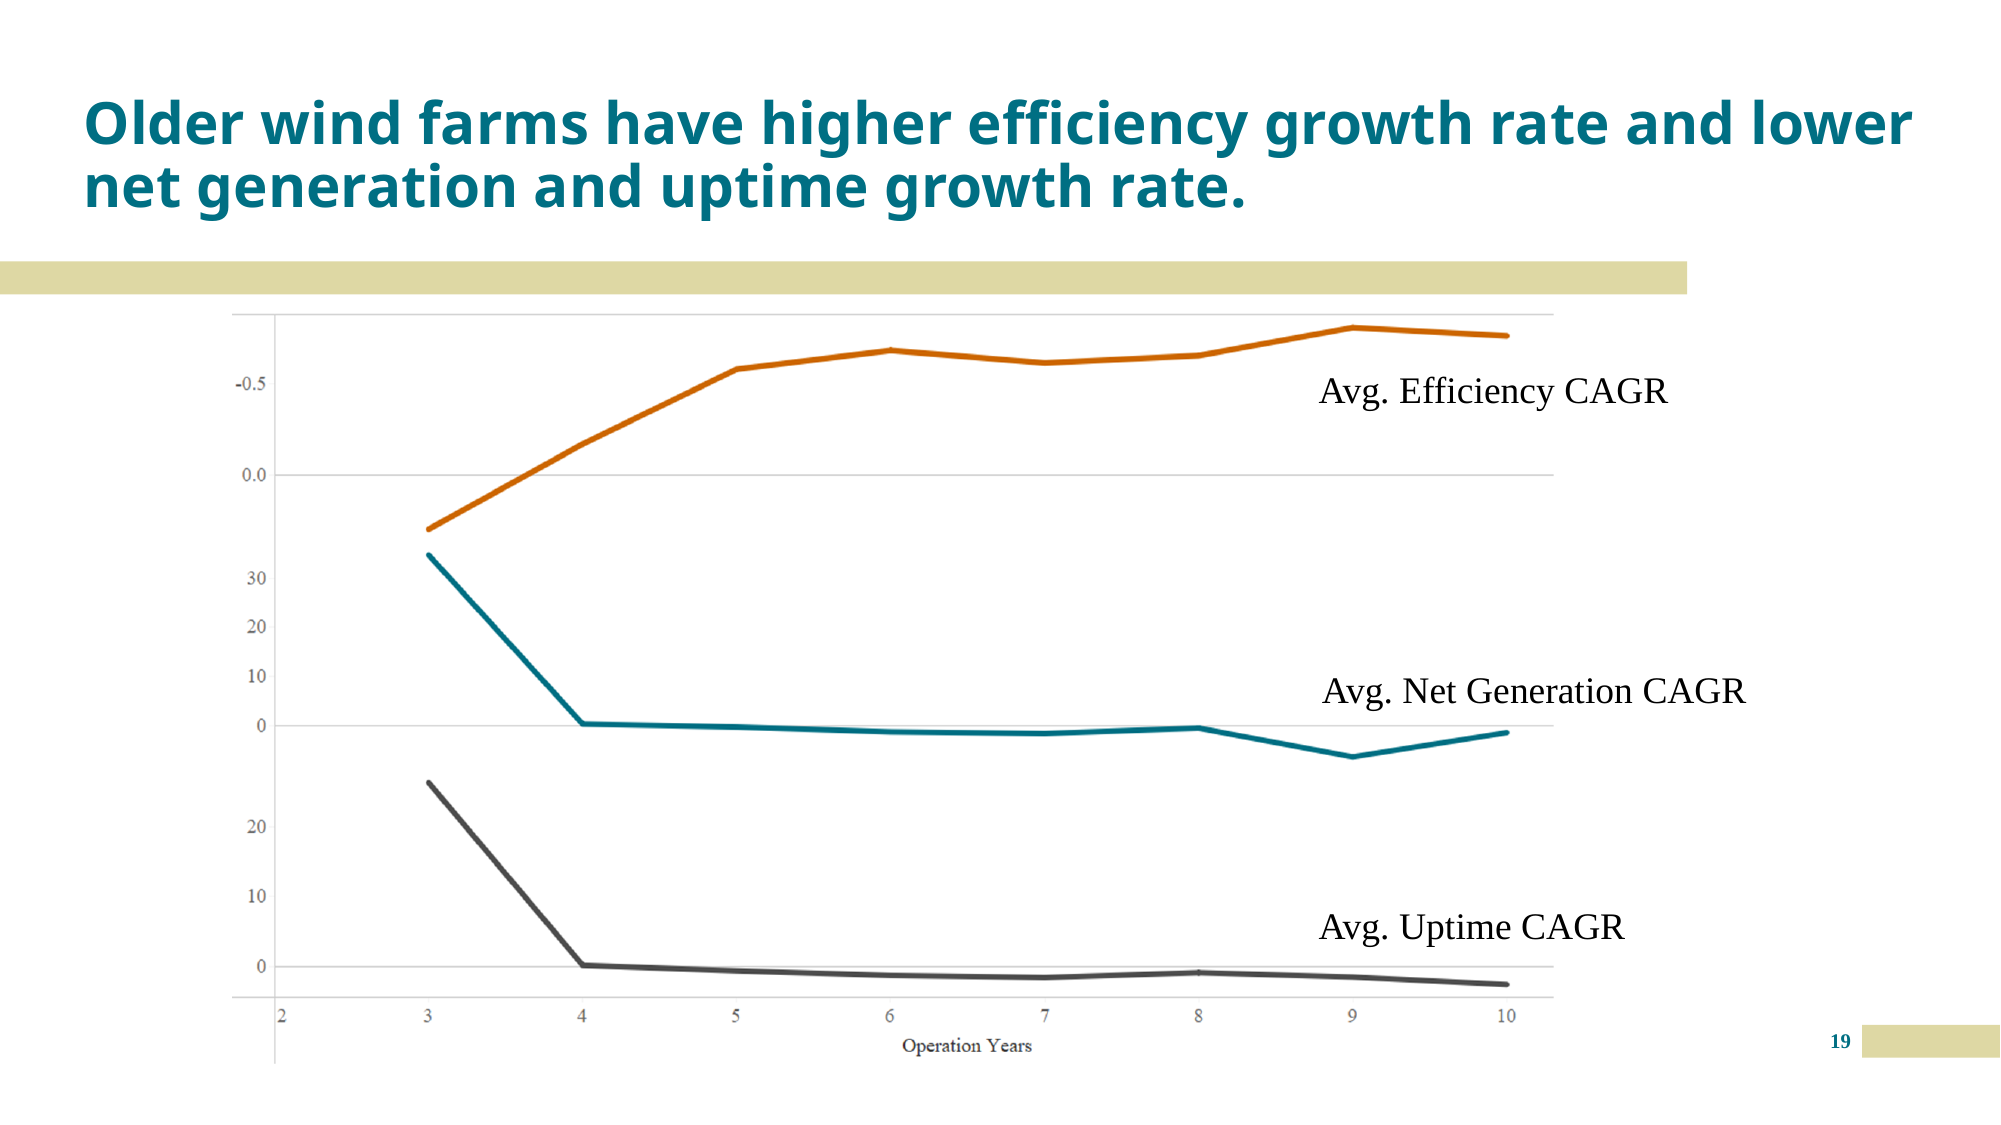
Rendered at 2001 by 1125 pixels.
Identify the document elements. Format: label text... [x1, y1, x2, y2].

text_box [232, 304, 1768, 1065]
slide_number 19 [1818, 1027, 1863, 1065]
title Older wind farms have higher efficiency growth rate and lower net generation and uptime growth rate. [68, 59, 1932, 255]
